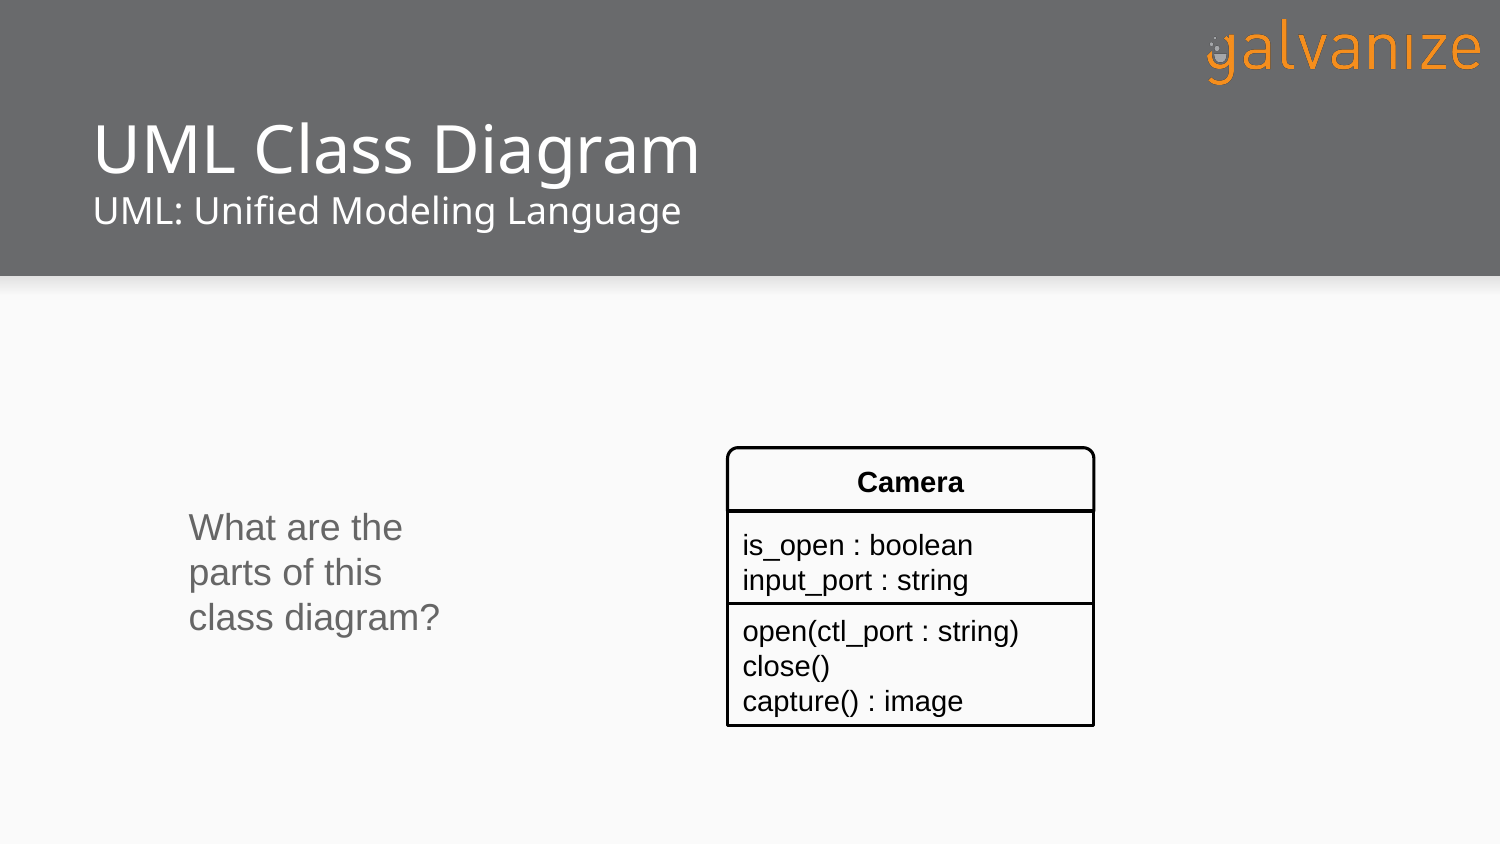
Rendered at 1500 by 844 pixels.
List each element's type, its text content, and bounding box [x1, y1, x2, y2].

title UML Class Diagram UML: Unified Modeling Language [77, 28, 1427, 248]
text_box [727, 447, 1095, 726]
text_box What are the parts of this class diagram? [173, 488, 465, 686]
picture [1207, 19, 1480, 85]
